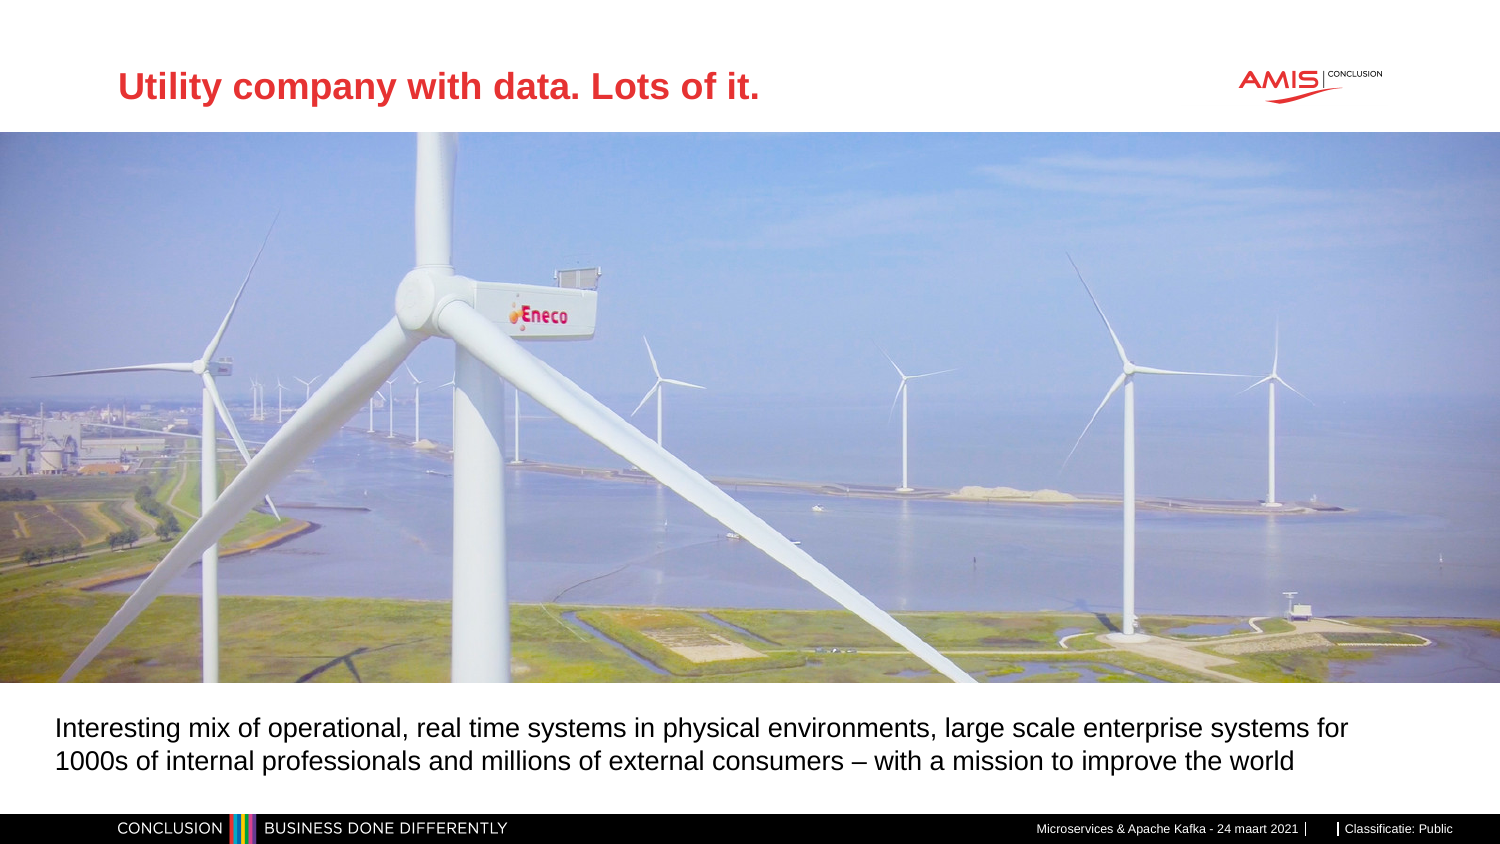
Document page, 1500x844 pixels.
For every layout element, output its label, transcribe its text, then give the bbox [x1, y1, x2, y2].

picture [1205, 59, 1388, 106]
picture [0, 814, 236, 844]
text_box Interesting mix of operational, real time systems in physical environments, large scale enterprise systems for 1000s of internal professionals and millions of external consumers – with a mission to improve the world [54, 710, 1367, 776]
footer Microservices & Apache Kafka - 24 maart 2021 [814, 820, 1299, 839]
picture [0, 132, 1500, 683]
title Utility company with data. Lots of it. [118, 47, 1205, 130]
picture [239, 814, 1500, 844]
